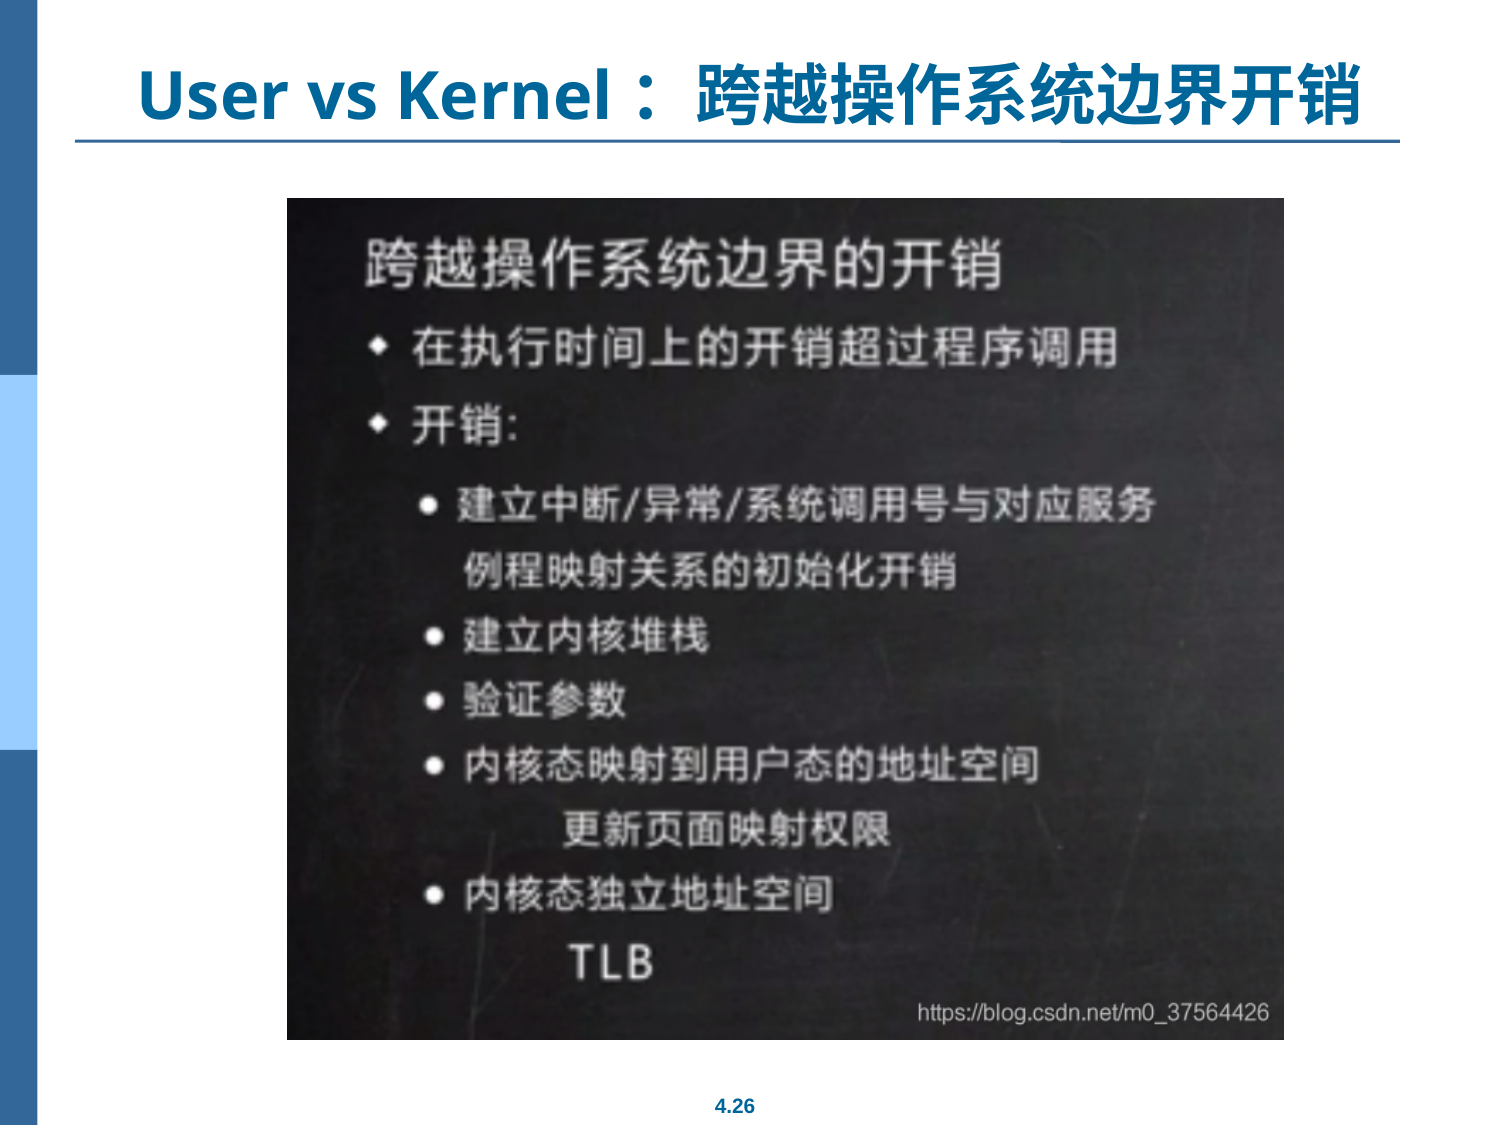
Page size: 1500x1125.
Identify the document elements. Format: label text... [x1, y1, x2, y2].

picture [287, 198, 1285, 1041]
title User vs Kernel：跨越操作系统边界开销 [75, 45, 1425, 141]
